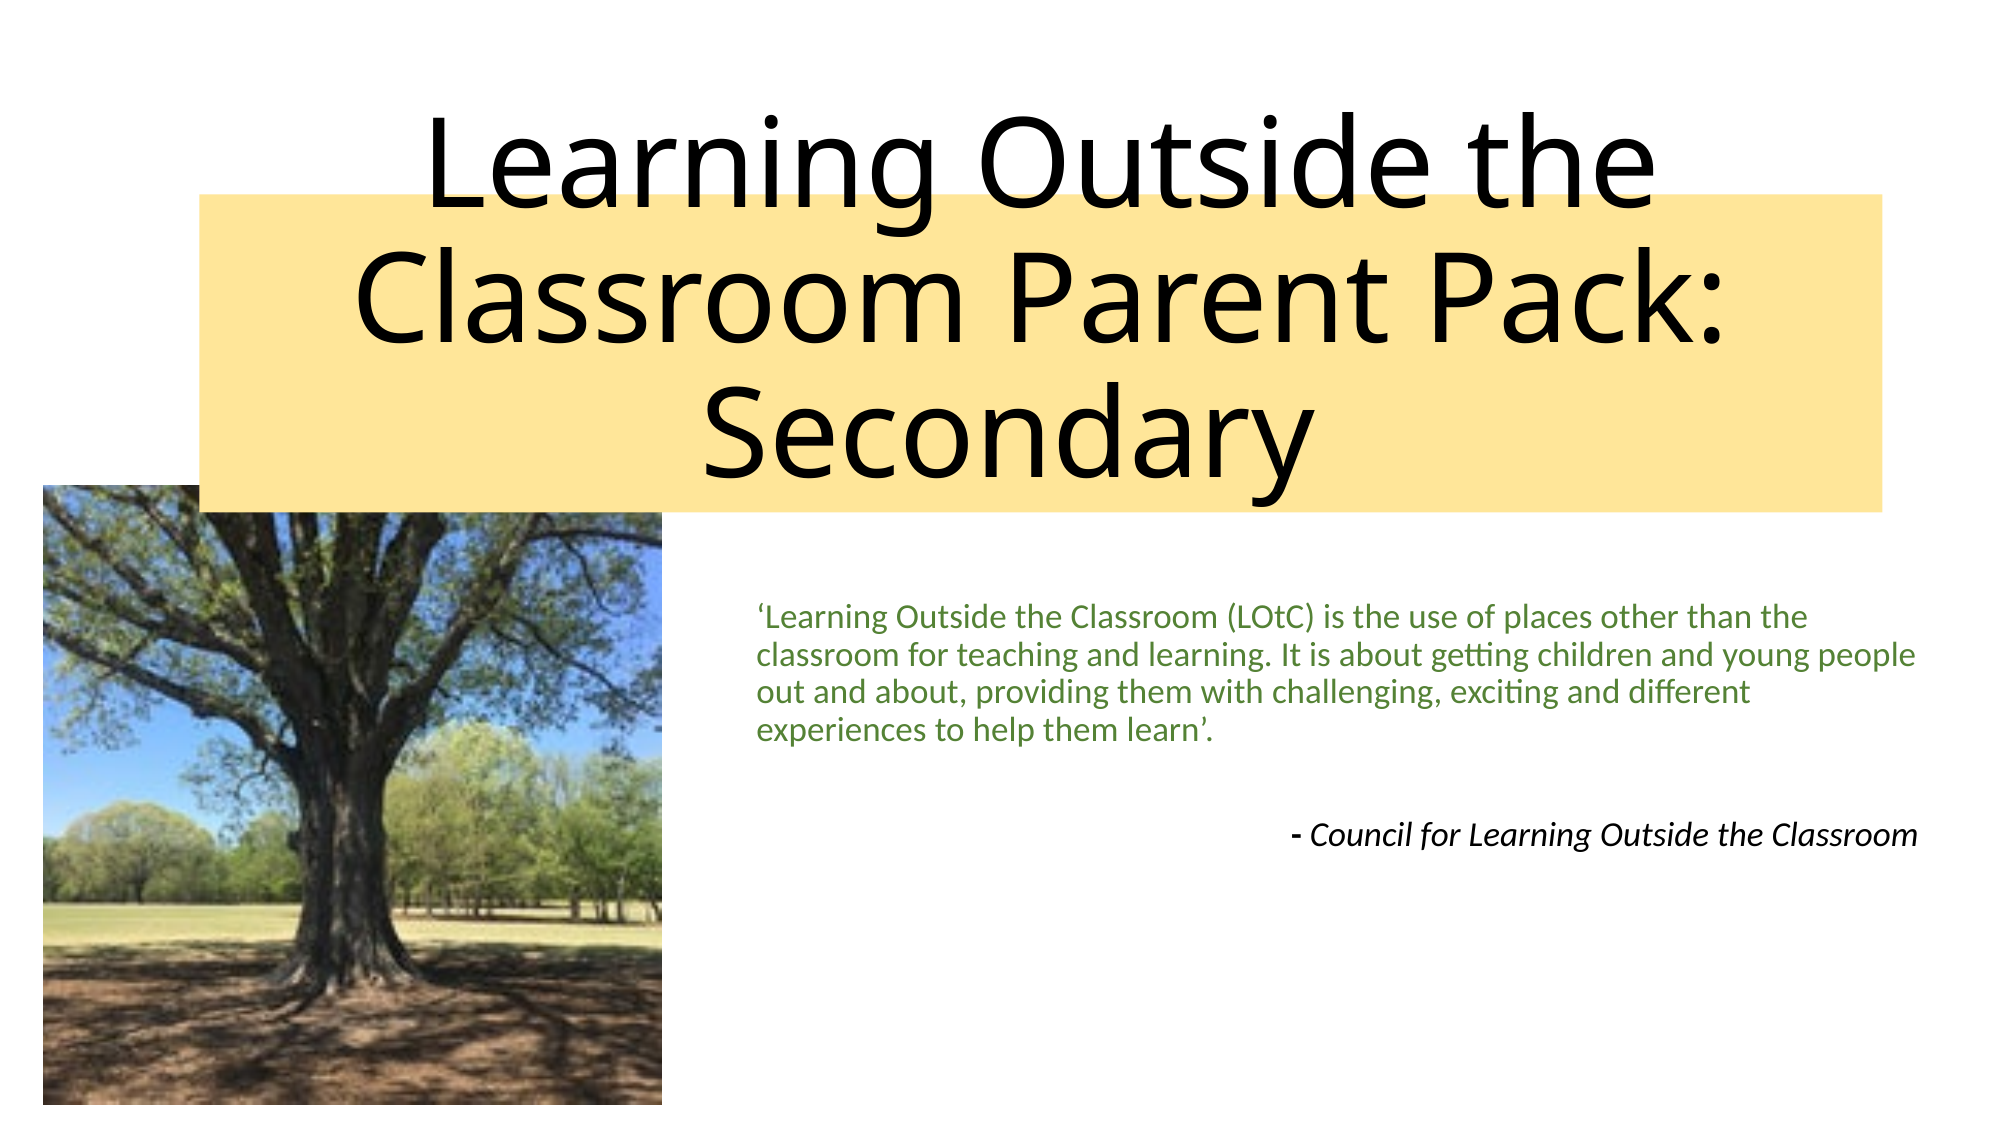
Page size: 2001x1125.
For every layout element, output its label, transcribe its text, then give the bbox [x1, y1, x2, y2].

subtitle ‘Learning Outside the Classroom (LOtC) is the use of places other than the classroom for teaching and learning. It is about getting children and young people out and about, providing them with challenging, exciting and different experiences to help them learn’. - Council for Learning Outside the Classroom [741, 590, 1934, 863]
picture [43, 485, 662, 1105]
title Learning Outside the Classroom Parent Pack: Secondary [199, 194, 1883, 513]
